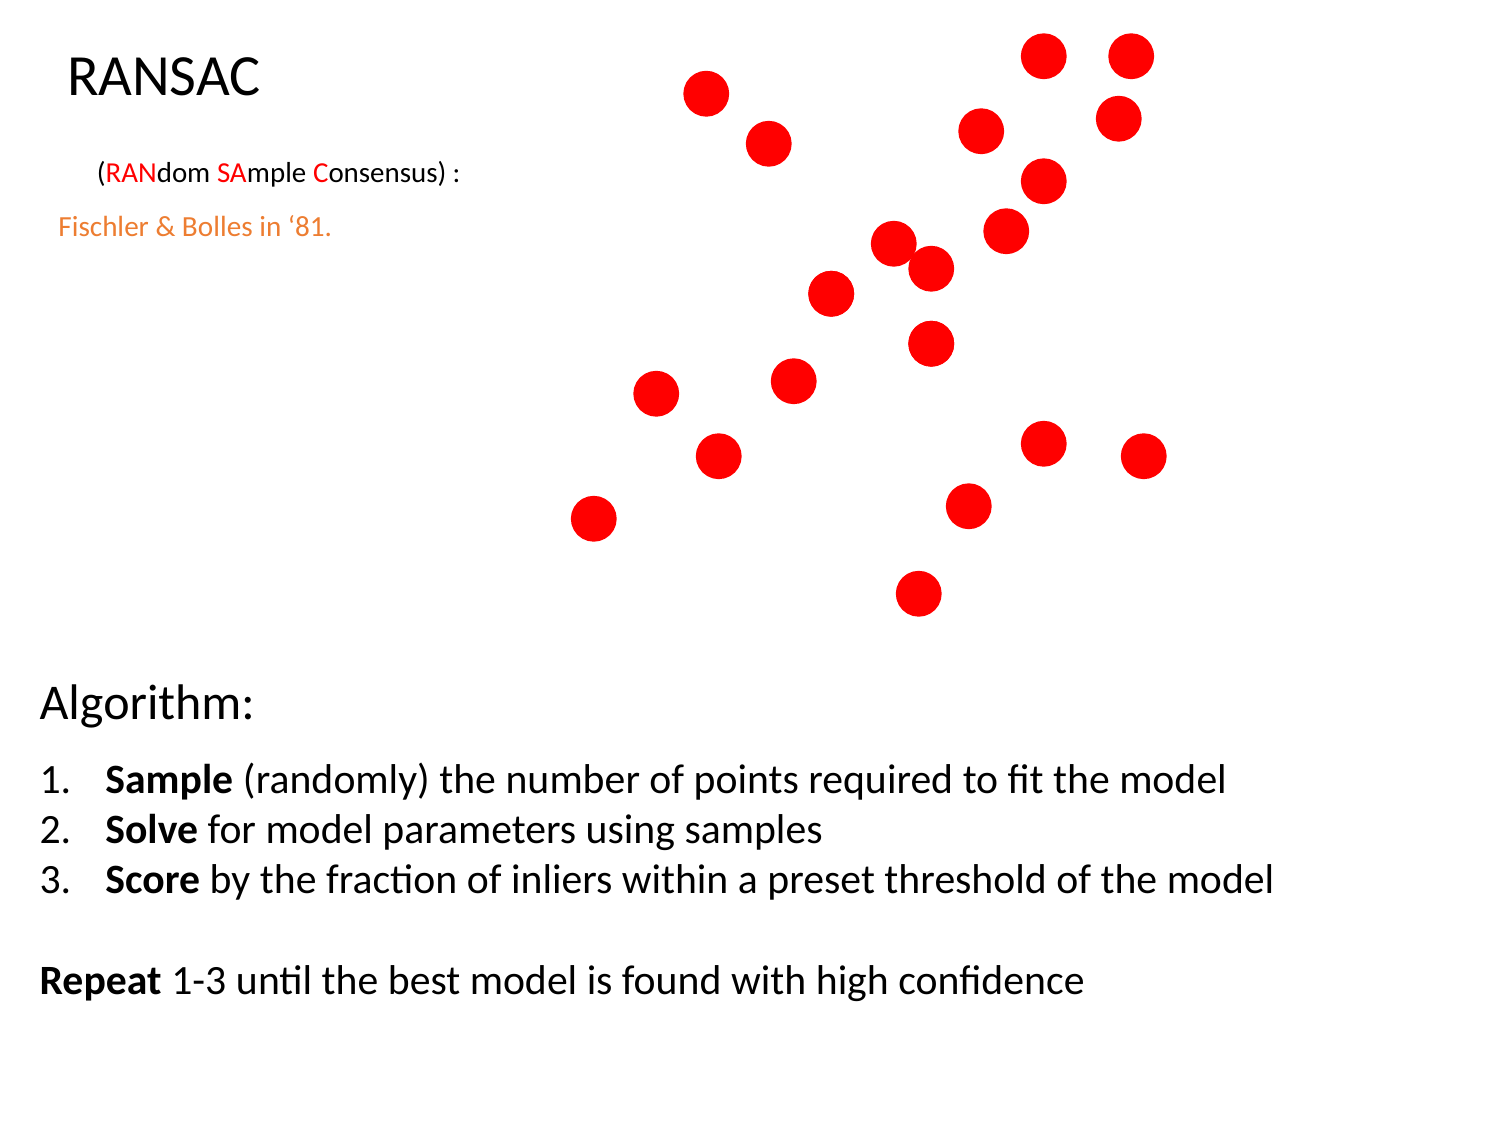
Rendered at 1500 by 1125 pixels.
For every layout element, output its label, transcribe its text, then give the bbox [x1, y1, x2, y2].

text_box Algorithm: Sample (randomly) the number of points required to fit the model Solve for model parameters using samples Score by the fraction of inliers within a preset threshold of the model Repeat 1-3 until the best model is found with high confidence [24, 662, 1438, 1010]
text_box [812, 275, 850, 313]
text_box [1025, 162, 1063, 201]
text_box [1025, 425, 1063, 463]
text_box (RANdom SAmple Consensus) : [81, 112, 476, 196]
text_box [875, 224, 913, 263]
text_box [750, 125, 788, 163]
text_box [637, 375, 676, 413]
text_box [962, 112, 1000, 150]
text_box [912, 249, 951, 288]
text_box [774, 362, 813, 400]
text_box [1059, 744, 1091, 820]
text_box [1100, 99, 1138, 138]
text_box [687, 74, 726, 113]
text_box [950, 487, 988, 526]
text_box [900, 575, 938, 613]
text_box Fischler & Bolles in ‘81. [43, 199, 348, 250]
text_box [1025, 37, 1063, 76]
text_box [575, 500, 613, 538]
text_box [1112, 37, 1150, 76]
text_box [1125, 437, 1163, 475]
text_box RANSAC [52, 29, 276, 115]
text_box [987, 212, 1026, 250]
text_box [699, 437, 738, 475]
text_box [912, 324, 951, 363]
